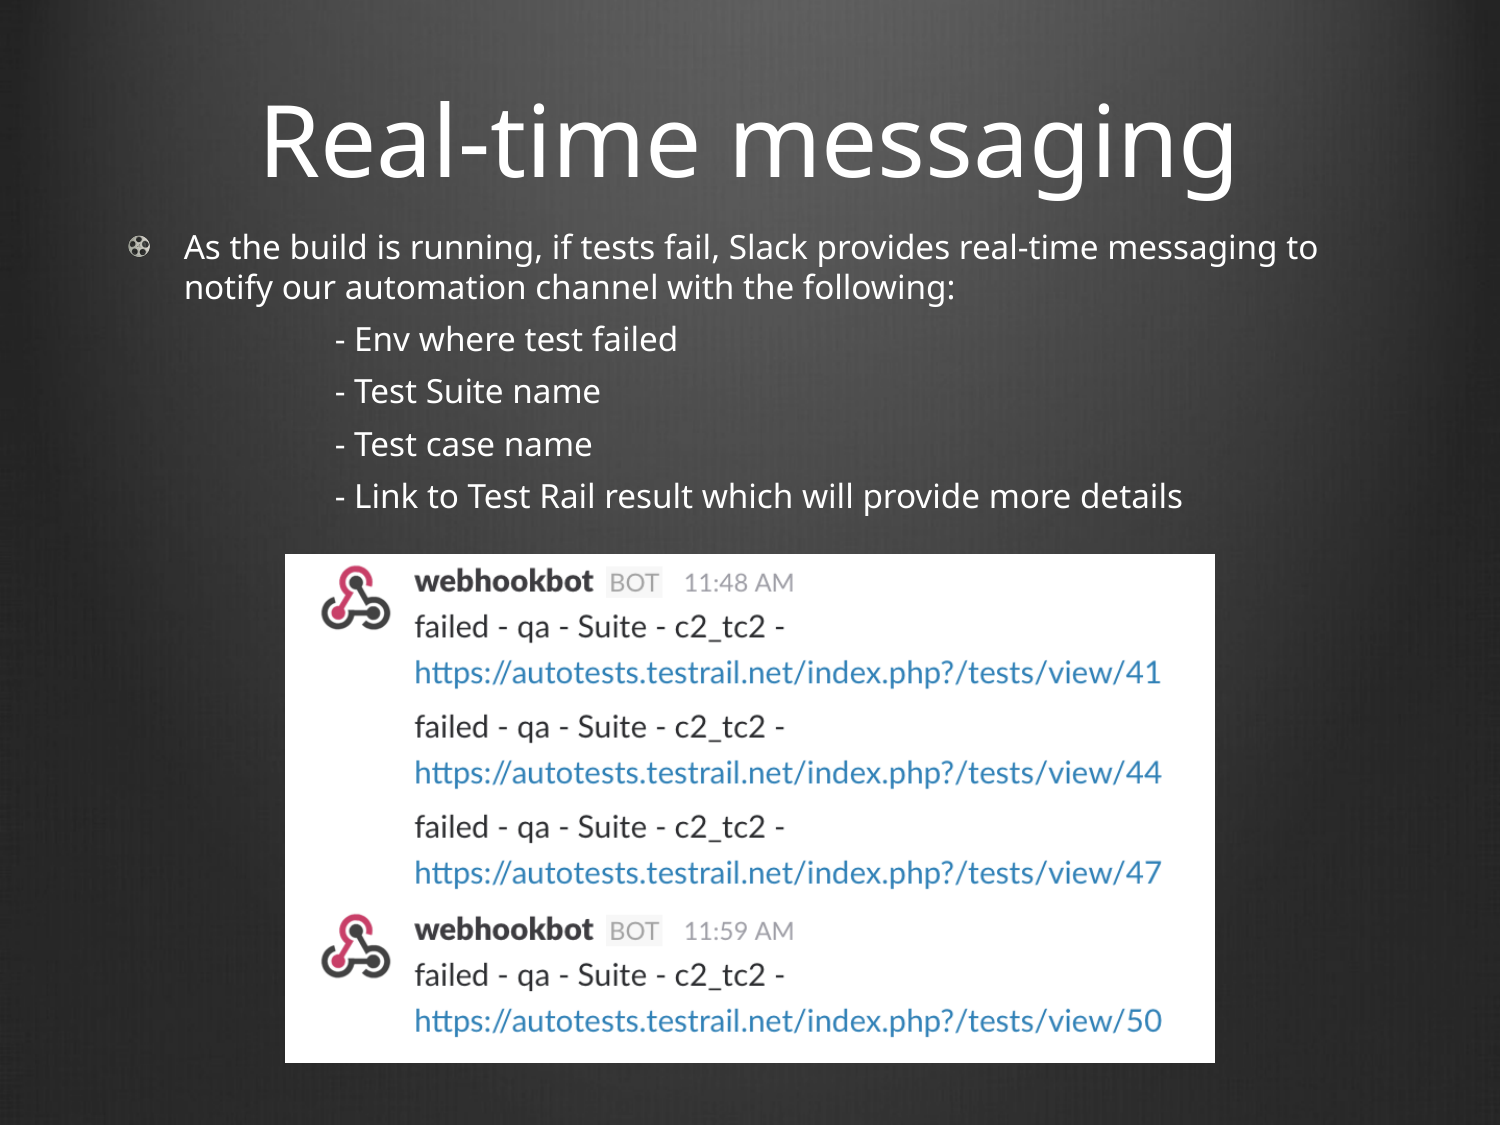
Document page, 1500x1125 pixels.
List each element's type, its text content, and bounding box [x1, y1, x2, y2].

title Real-time messaging [112, 19, 1388, 218]
picture [285, 554, 1215, 1063]
list As the build is running, if tests fail, Slack provides real-time messaging to notify our automation channel with the following: - Env where test failed - Test Suite name - Test case name - Link to Test Rail result which will provide more details [112, 218, 1388, 1005]
picture [127, 234, 151, 258]
